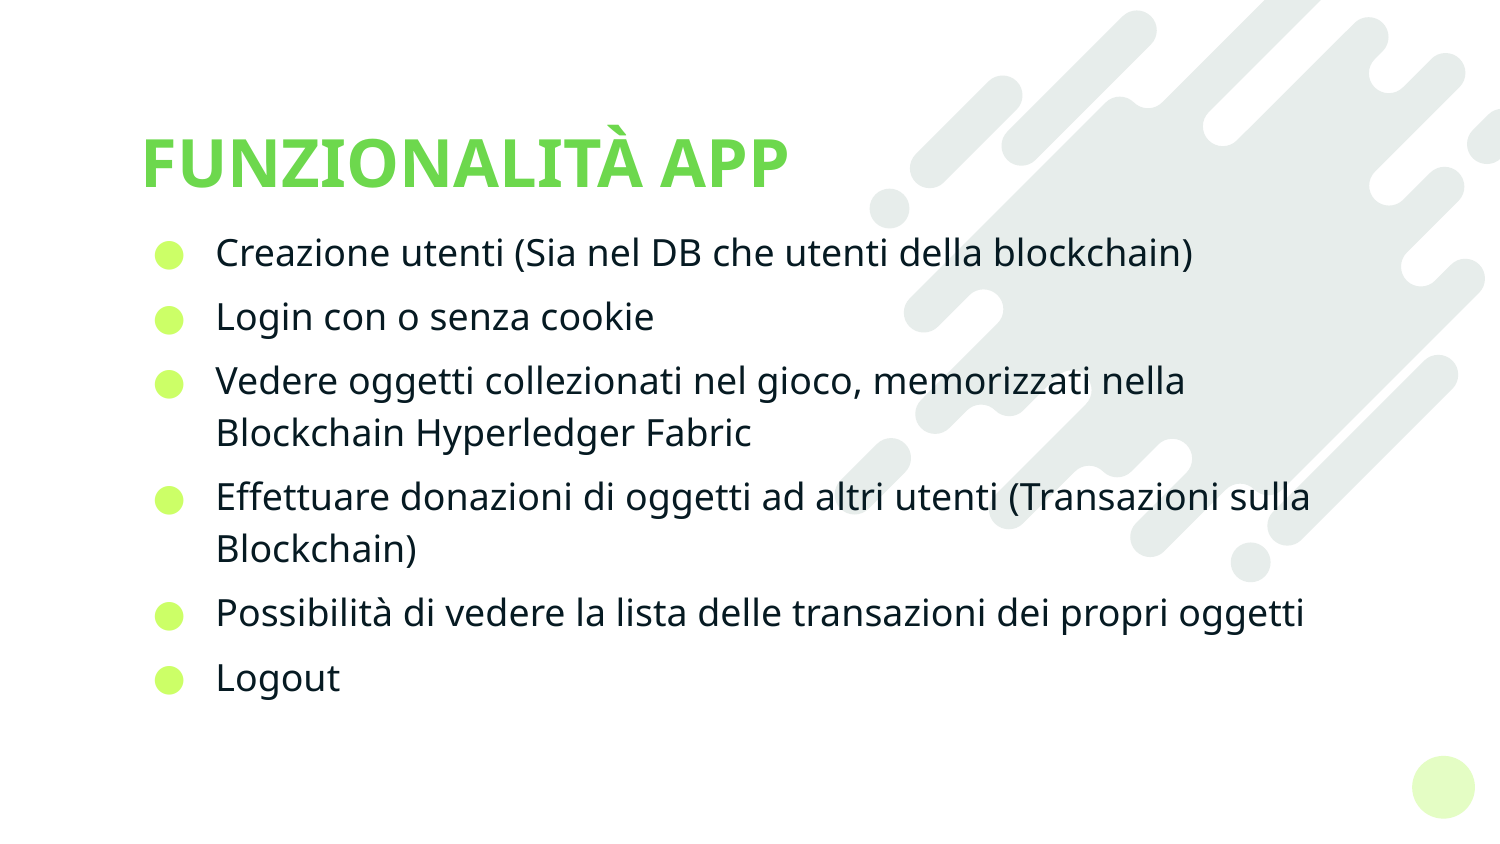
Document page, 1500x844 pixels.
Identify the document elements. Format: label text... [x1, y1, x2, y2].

title FUNZIONALITÀ APP [140, 137, 1360, 203]
list Creazione utenti (Sia nel DB che utenti della blockchain) Login con o senza cookie Vedere oggetti collezionati nel gioco, memorizzati nella Blockchain Hyperledger Fabric Effettuare donazioni di oggetti ad altri utenti (Transazioni sulla Blockchain) Possibilità di vedere la lista delle transazioni dei propri oggetti Logout [140, 222, 1360, 720]
